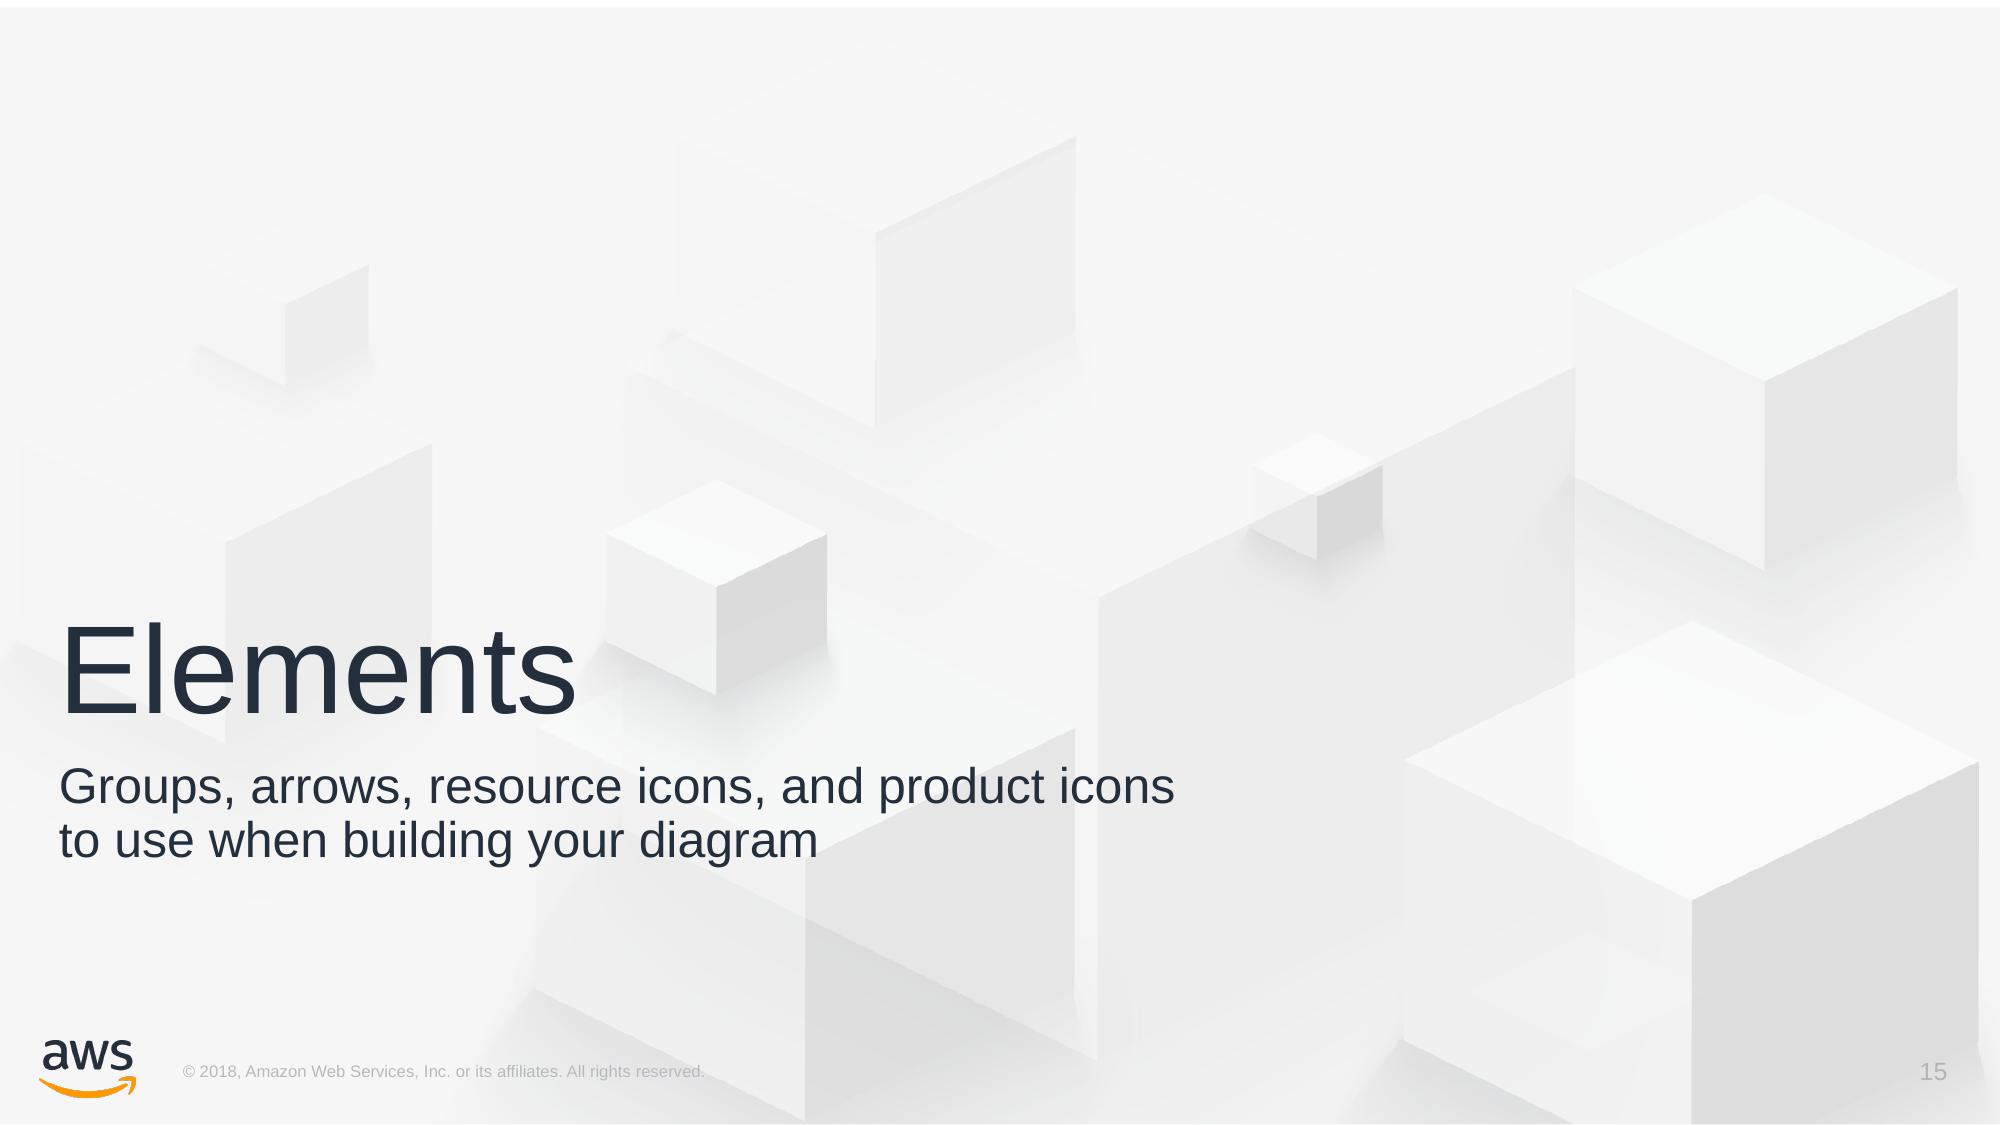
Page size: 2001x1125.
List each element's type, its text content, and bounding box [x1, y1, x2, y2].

text_box AWS Cost Management [0, 0, 2000, 1125]
list Groups, arrows, resource icons, and product icons to use when building your diagram [43, 752, 1230, 999]
title Elements [43, 280, 1769, 749]
slide_number 15 [1512, 1040, 1963, 1101]
picture [39, 1040, 136, 1098]
